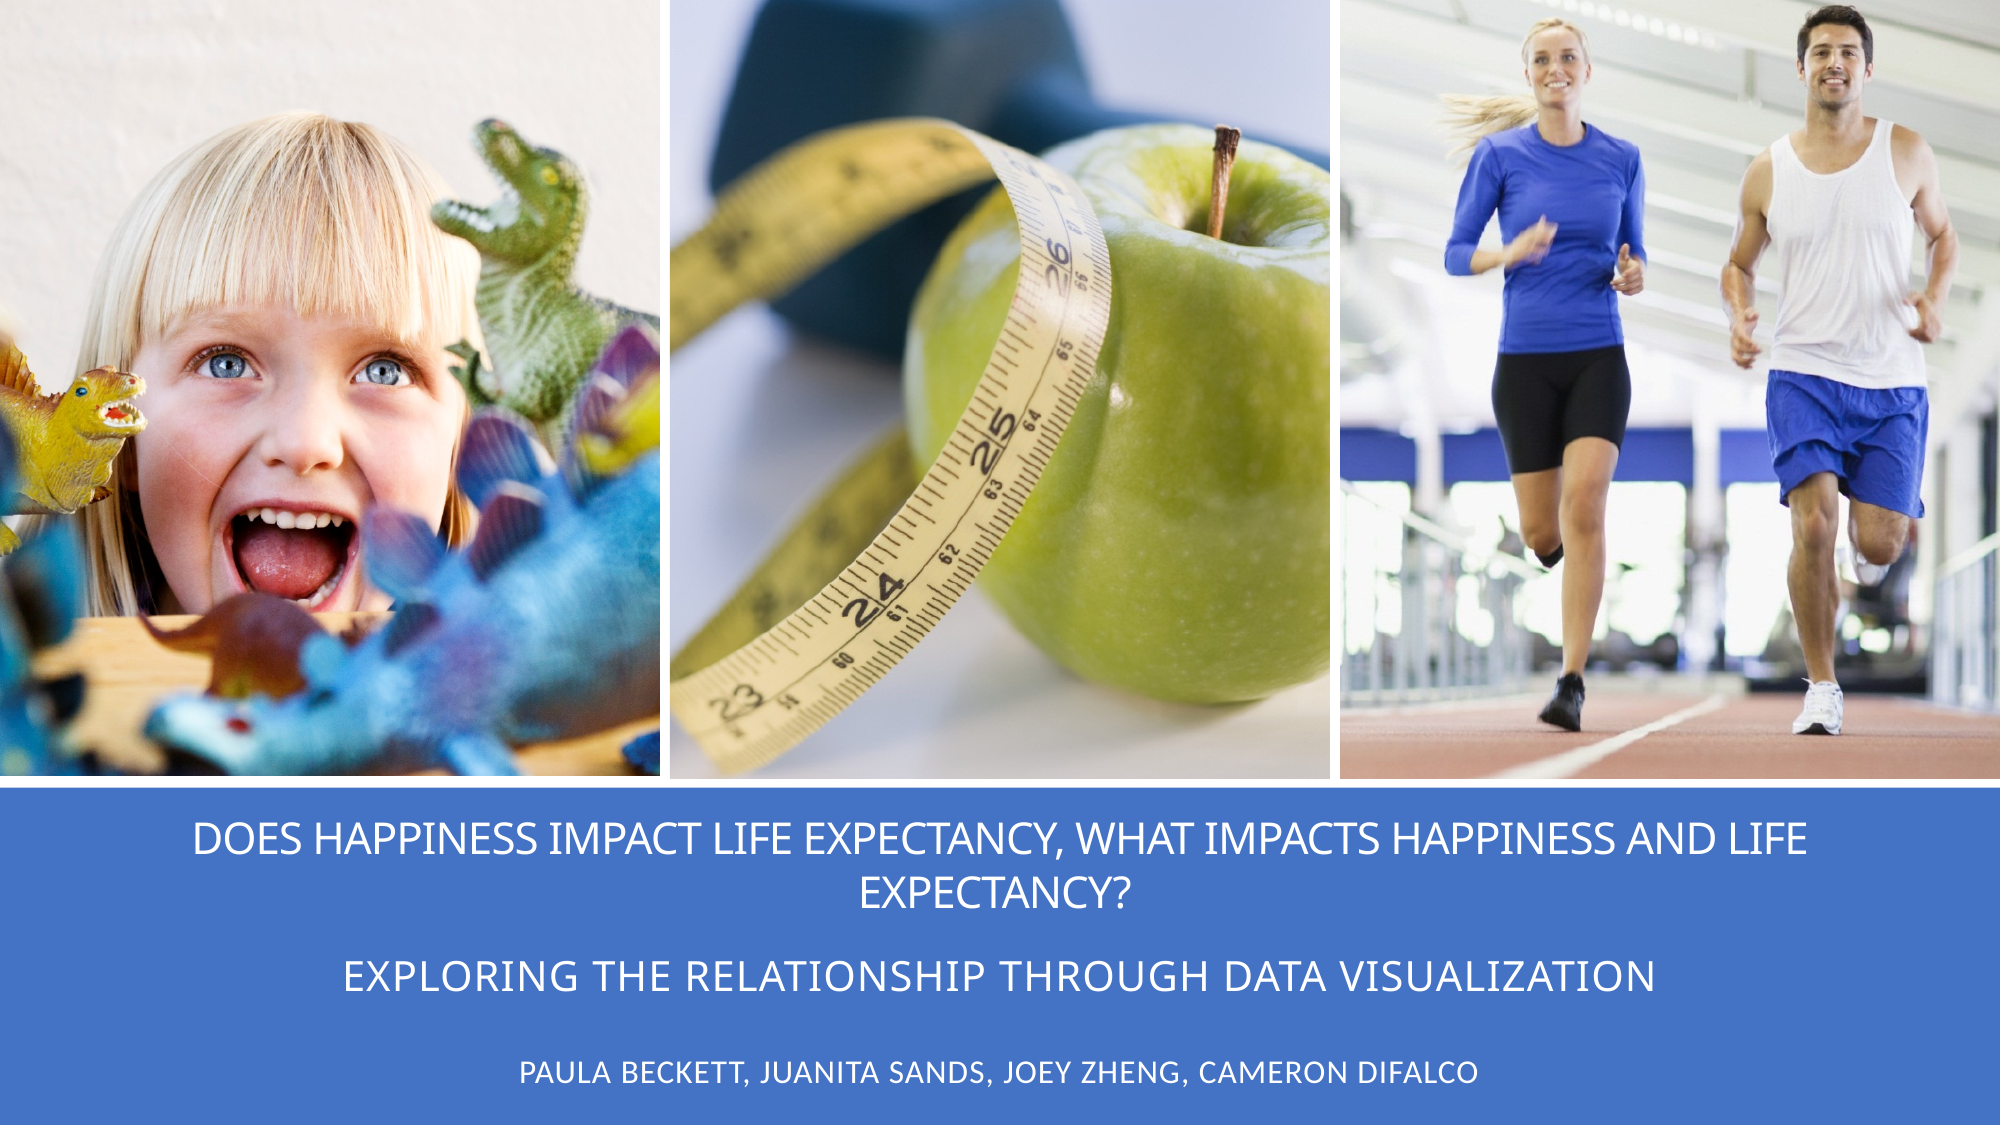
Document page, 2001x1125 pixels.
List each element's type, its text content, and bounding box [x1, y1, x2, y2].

text_box Does Happiness impact Life Expectancy, what impacts Happiness and Life Expectancy? [171, 803, 1829, 927]
subtitle Paula Beckett, Juanita Sands, Joey Zheng, Cameron DiFalco [87, 1052, 1913, 1125]
picture [1339, 0, 2000, 779]
picture [0, 0, 660, 779]
text_box Exploring the Relationship through Data Visualization [171, 942, 1829, 1037]
picture [669, 0, 1330, 779]
